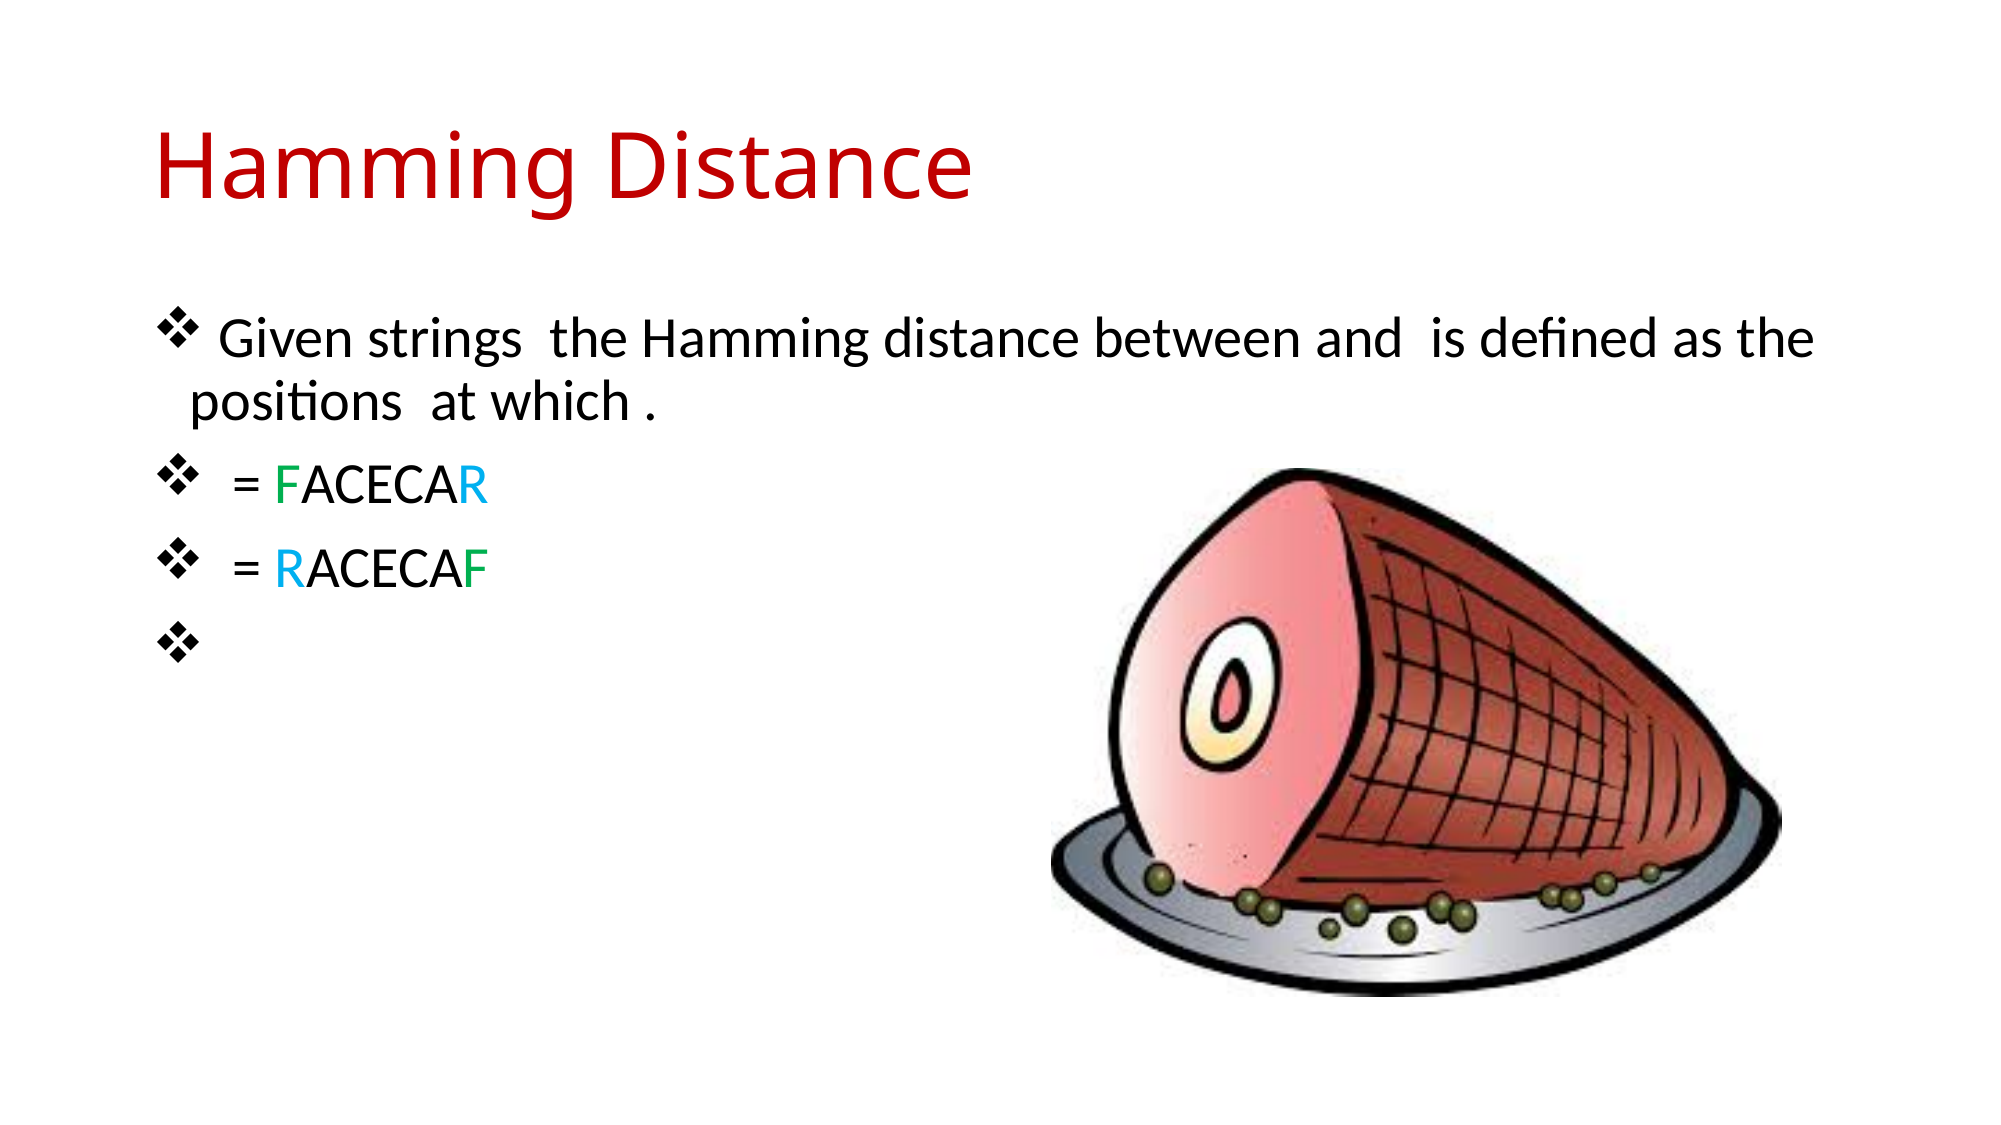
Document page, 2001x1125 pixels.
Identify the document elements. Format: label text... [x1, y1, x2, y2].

picture [1051, 468, 1782, 997]
title Hamming Distance [137, 59, 1863, 278]
